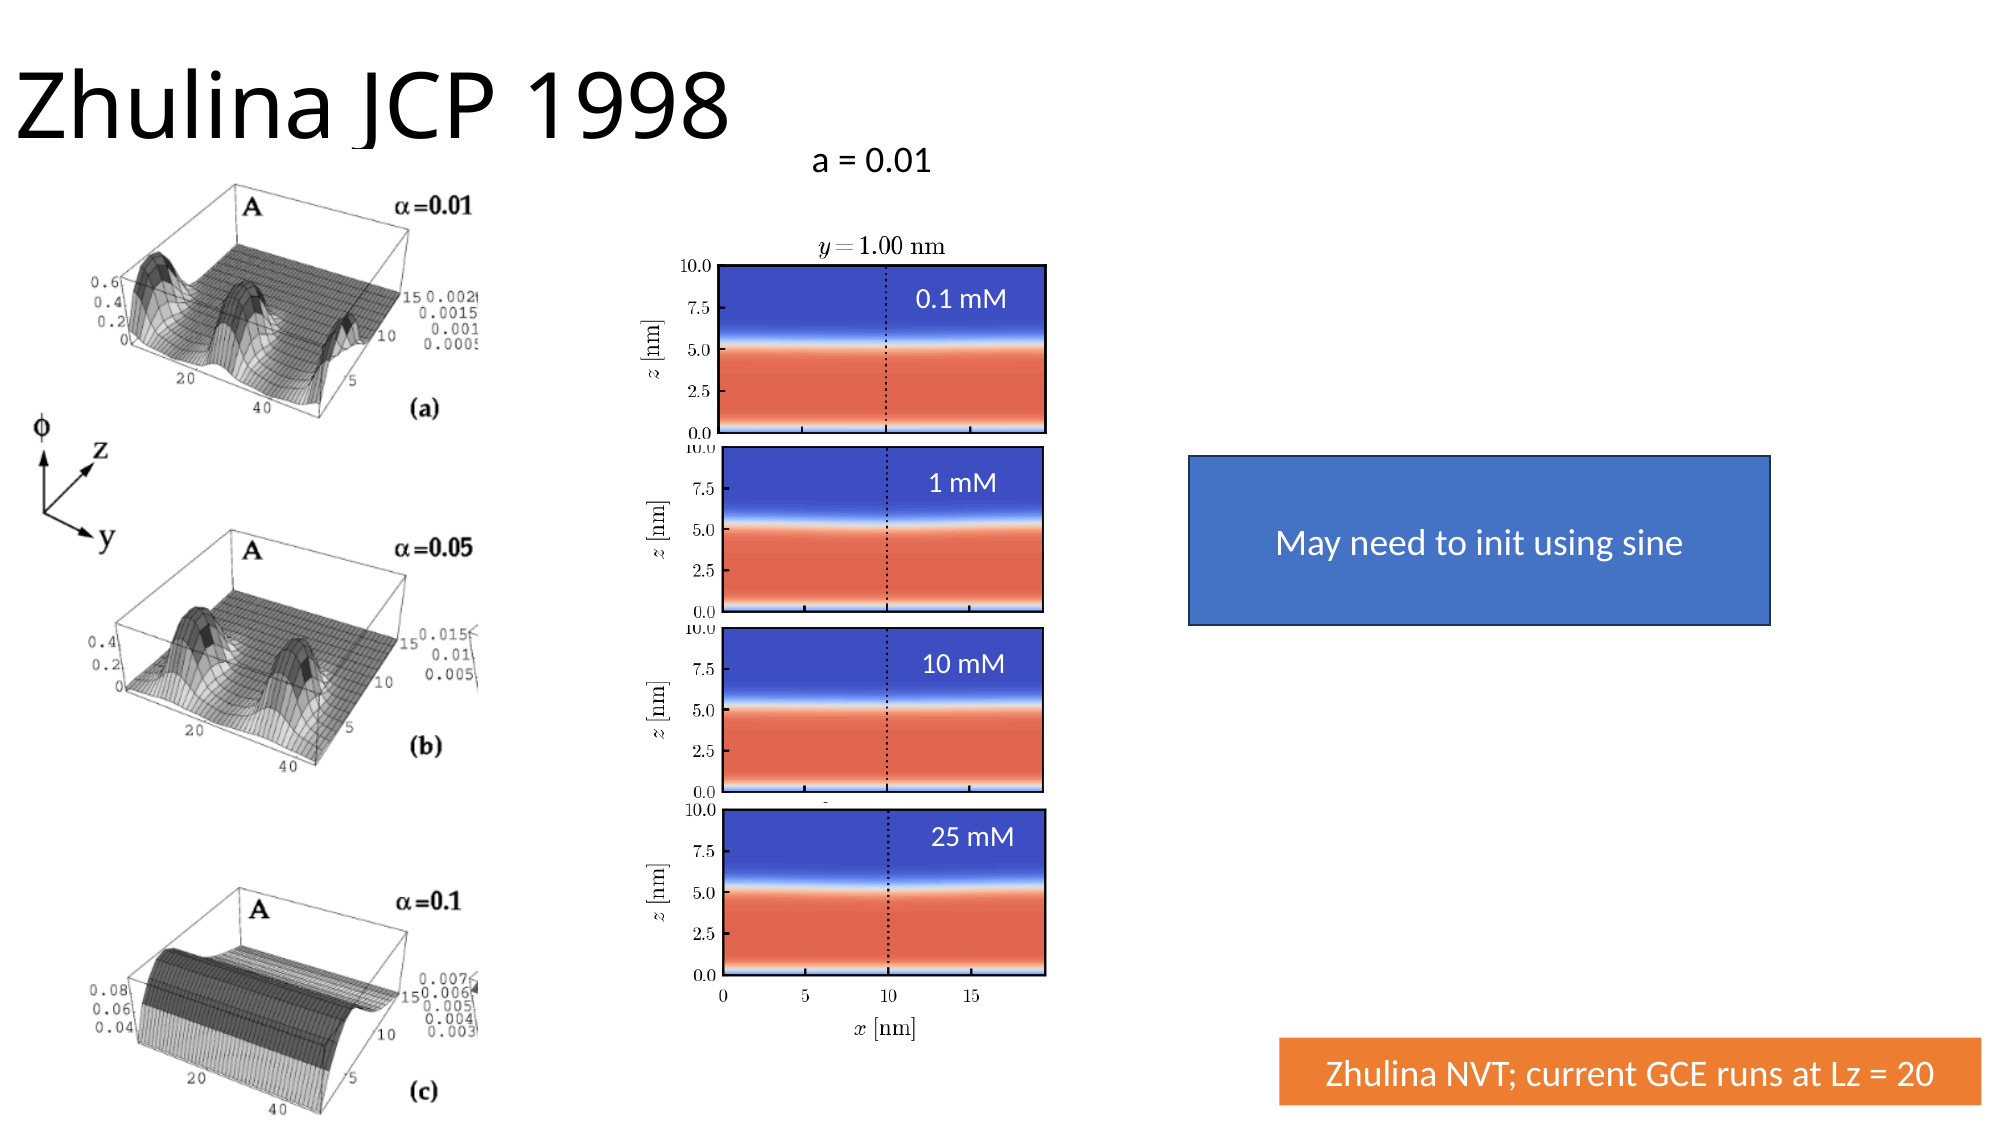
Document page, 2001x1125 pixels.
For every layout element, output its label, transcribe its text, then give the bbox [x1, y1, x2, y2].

text_box May need to init using sine [1188, 455, 1771, 626]
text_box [631, 188, 1064, 1060]
title Zhulina JCP 1998 [0, 0, 1725, 218]
picture [0, 149, 478, 1125]
text_box a = 0.01 [752, 127, 992, 188]
text_box Zhulina NVT; current GCE runs at Lz = 20 [1278, 1037, 1982, 1106]
